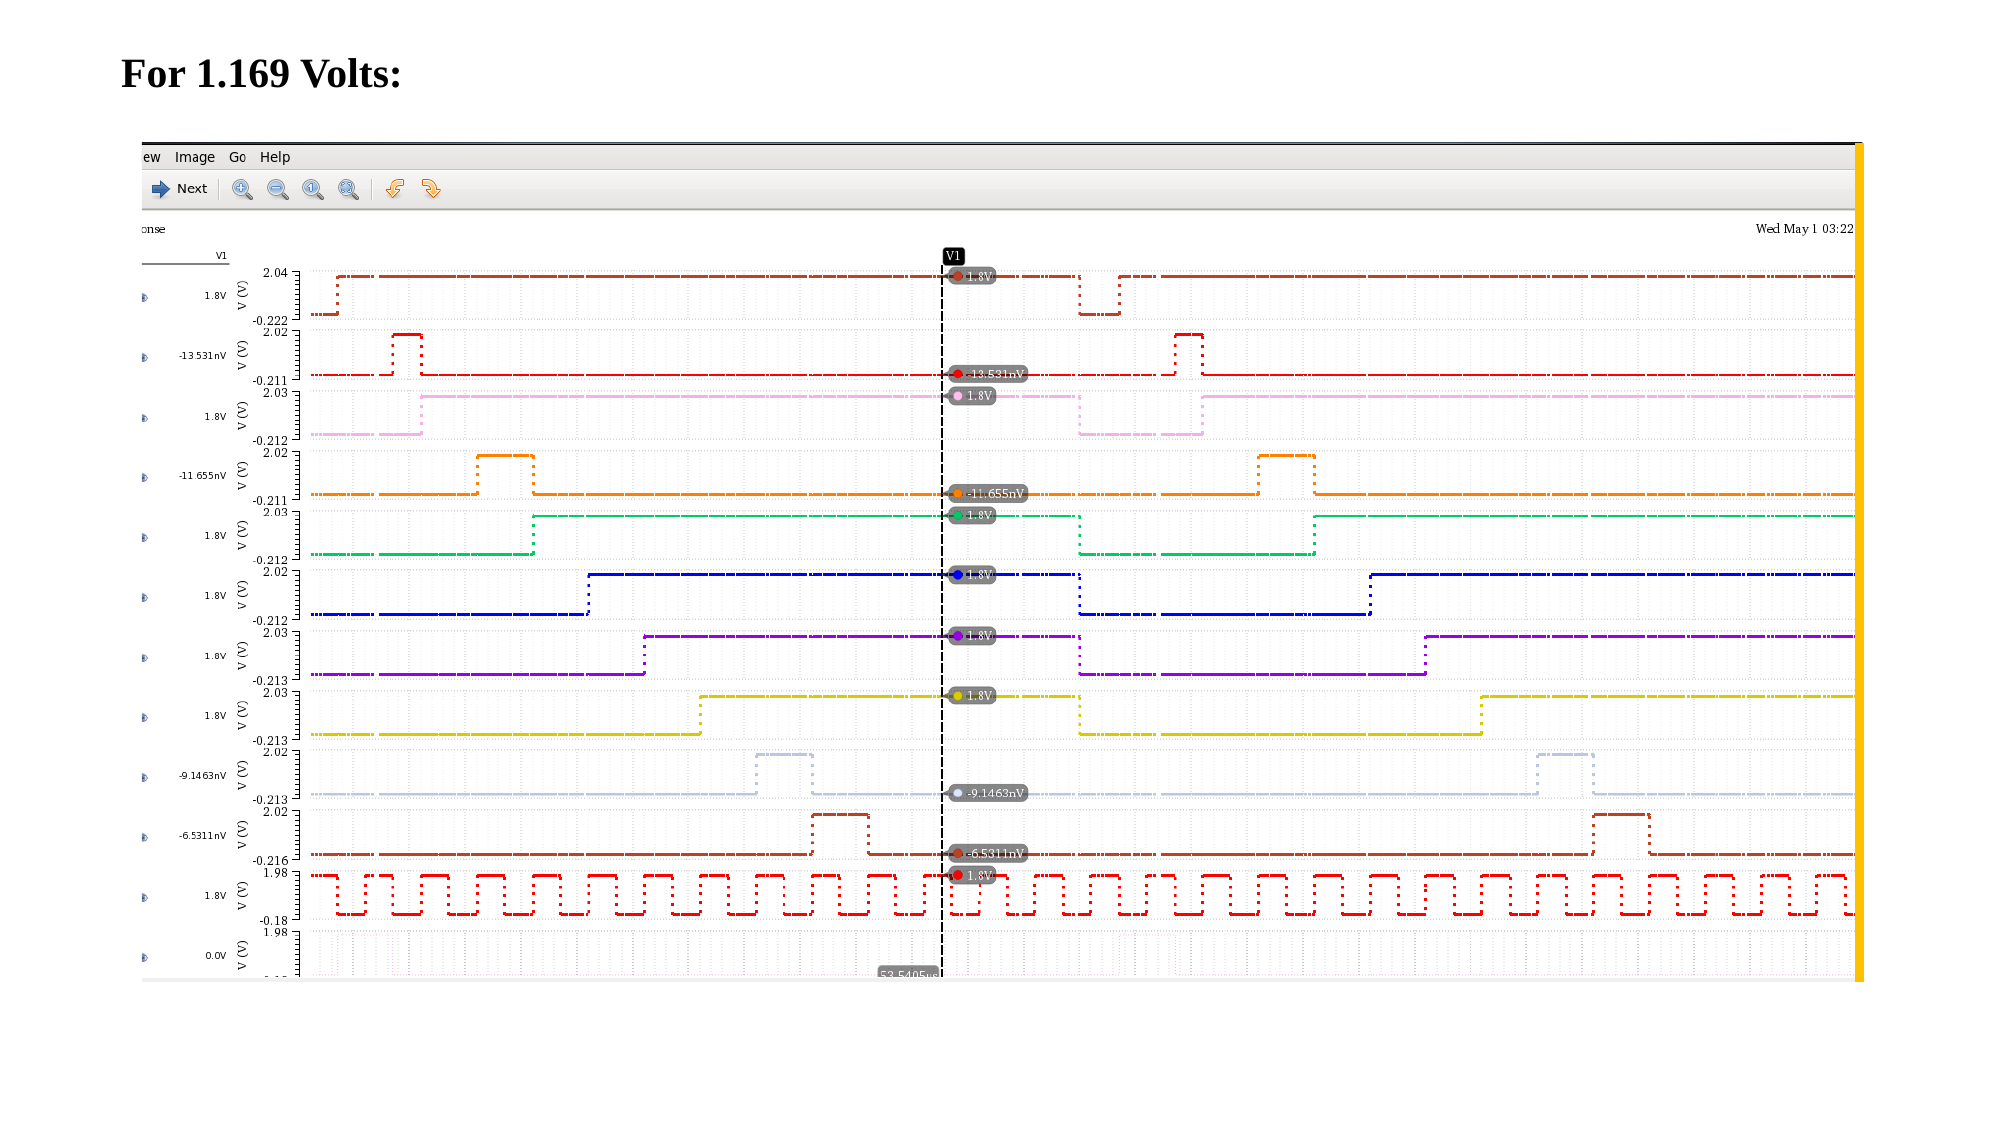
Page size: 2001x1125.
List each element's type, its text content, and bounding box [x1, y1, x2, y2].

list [141, 142, 1859, 982]
text_box For 1.169 Volts: [106, 38, 670, 104]
